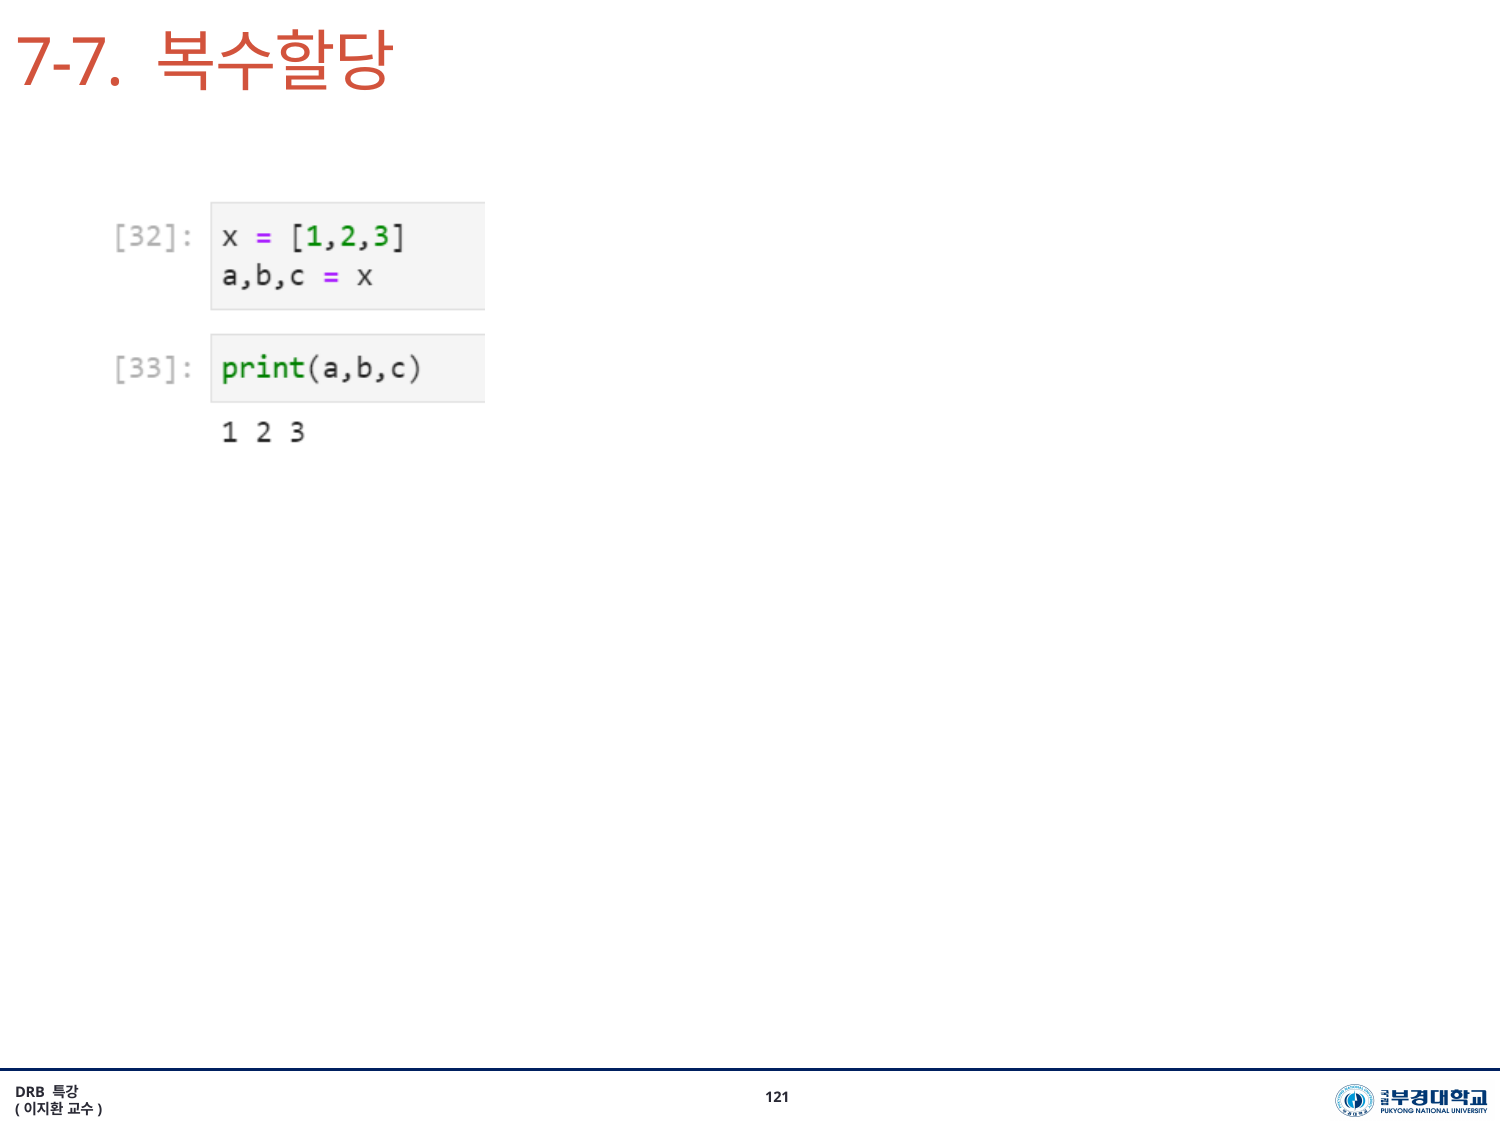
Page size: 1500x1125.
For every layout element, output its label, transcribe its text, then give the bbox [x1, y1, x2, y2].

slide_number DRB 특강 (이지환 교수) [0, 1082, 303, 1118]
title 7-7. 복수할당 [0, 1, 1500, 116]
picture [1330, 1079, 1495, 1121]
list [68, 174, 485, 458]
